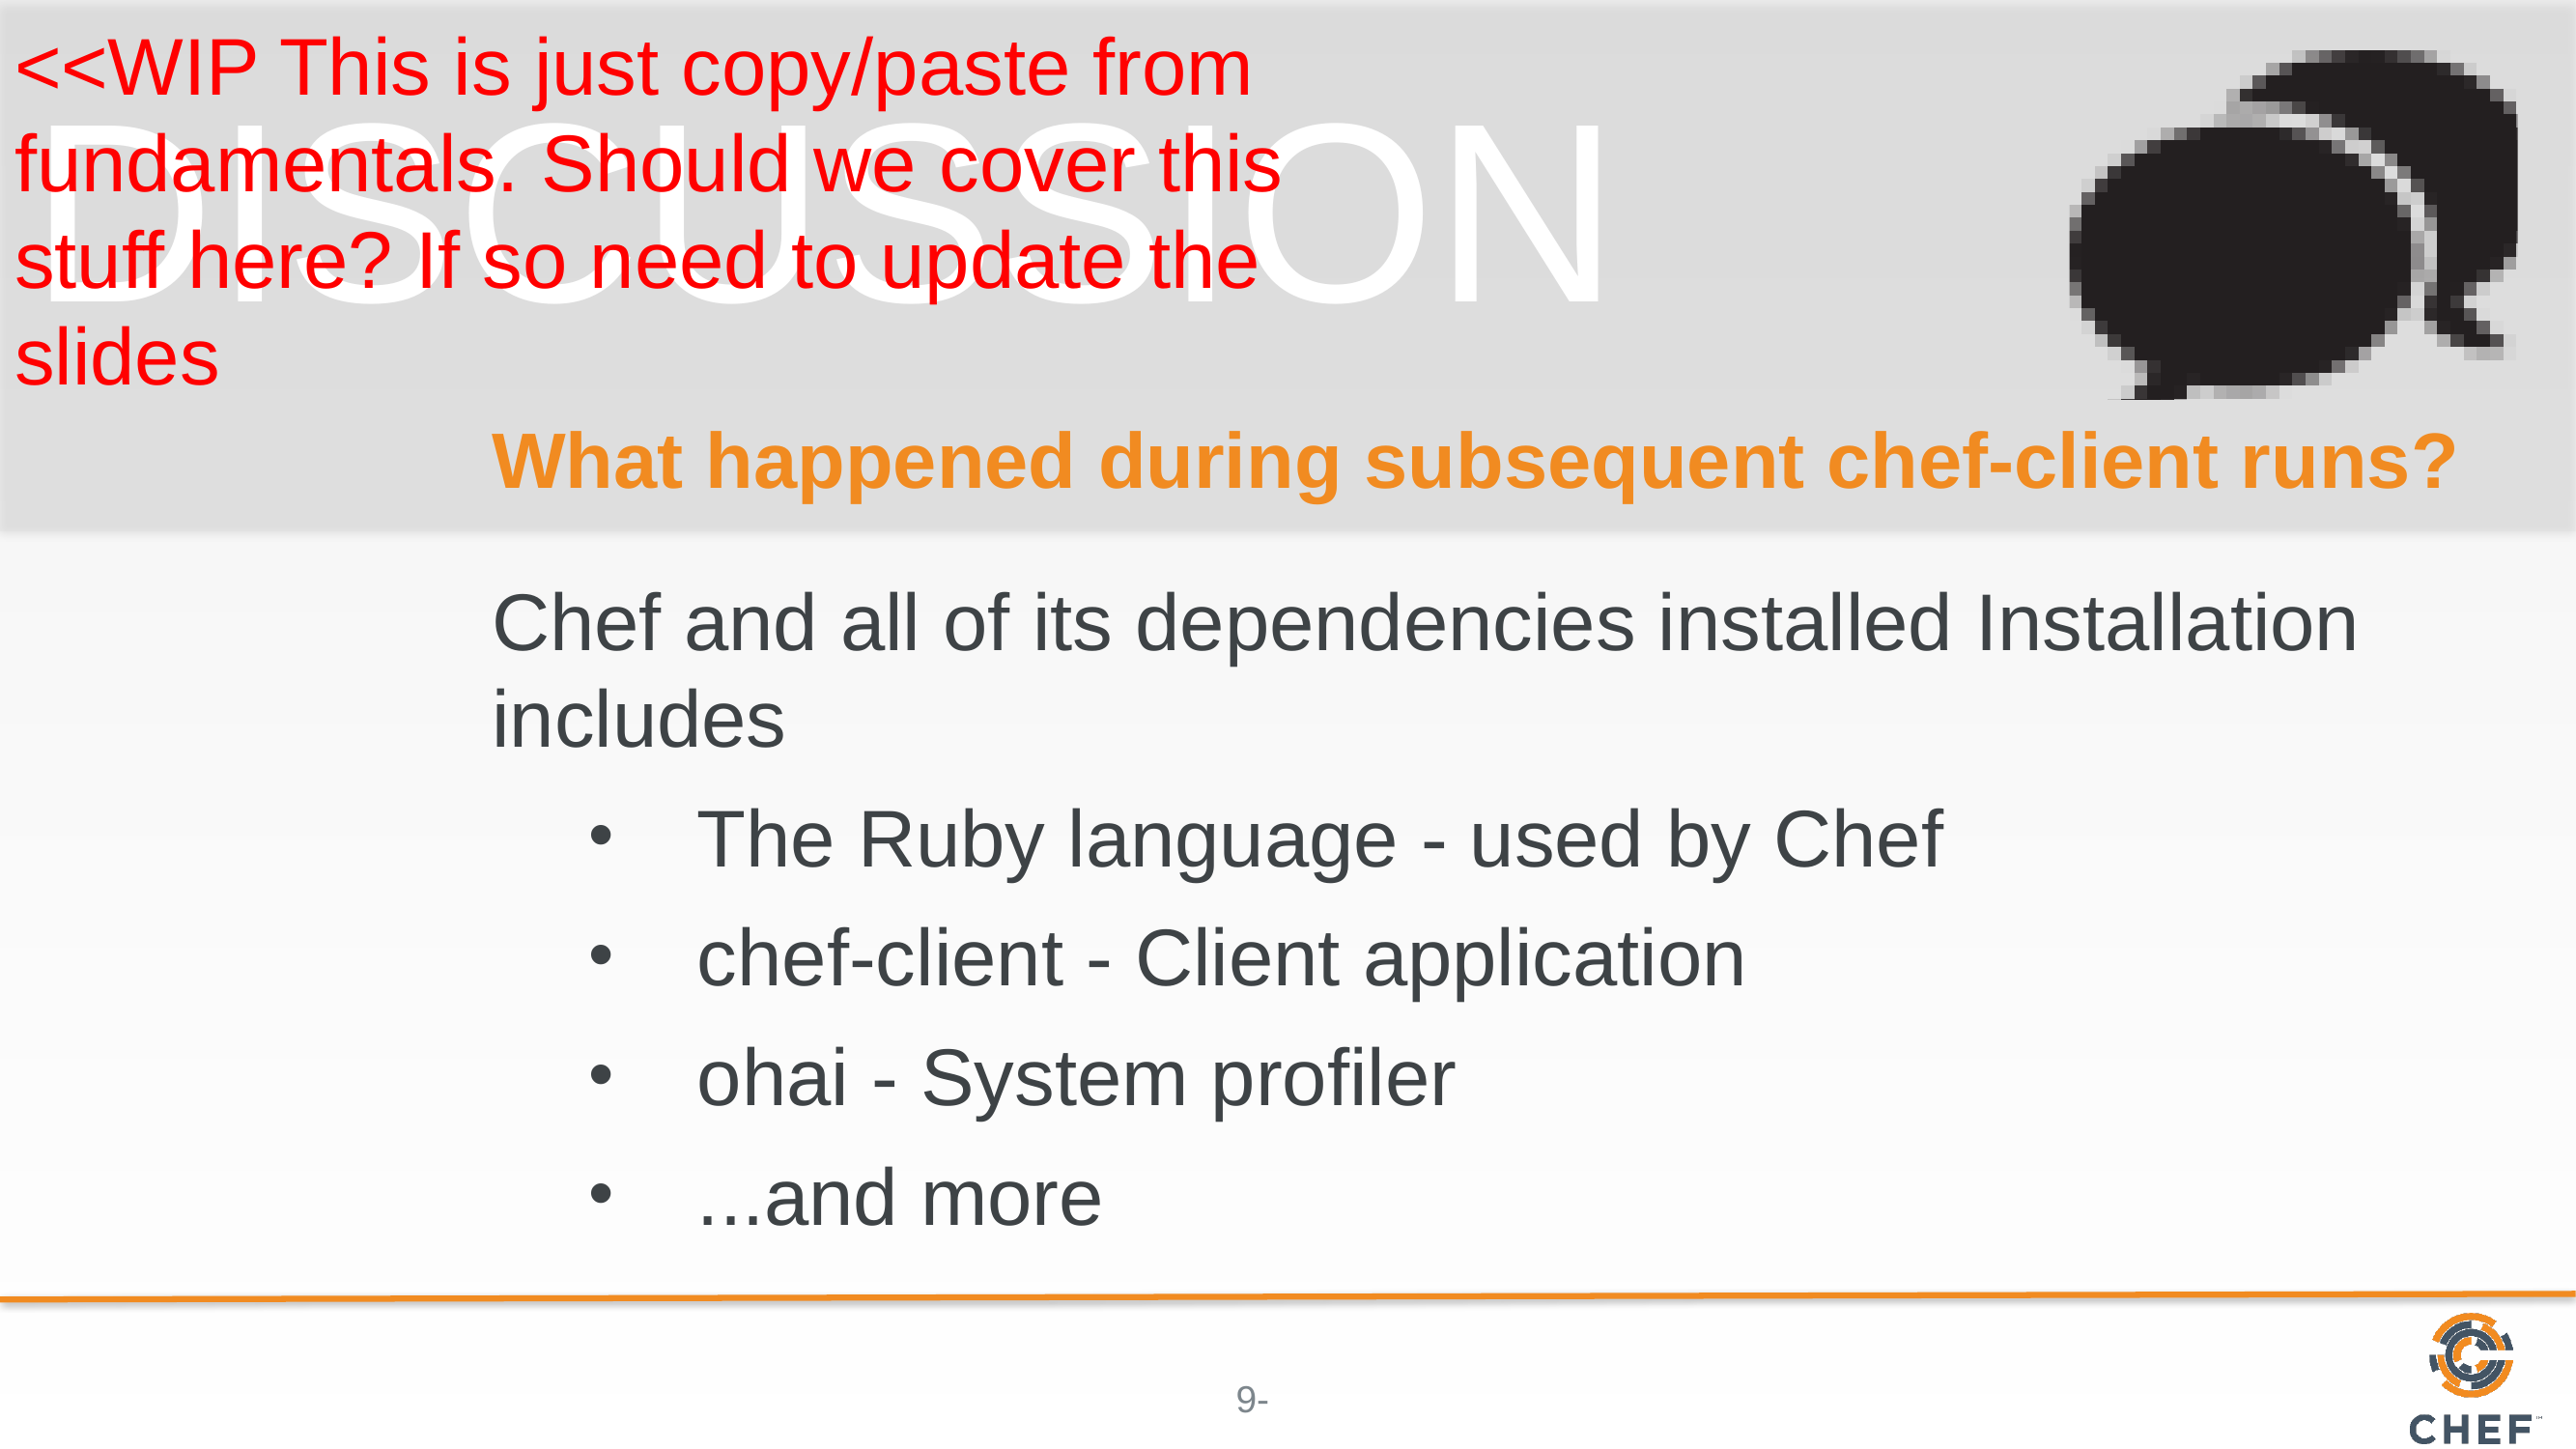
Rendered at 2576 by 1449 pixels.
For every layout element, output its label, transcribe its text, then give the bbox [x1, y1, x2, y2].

text_box <<WIP This is just copy/paste from fundamentals. Should we cover this stuff here? If so need to update the slides [0, 0, 1409, 415]
title What happened during subsequent chef-client runs? [477, 395, 2530, 531]
subtitle Chef and all of its dependencies installed Installation includes The Ruby language - used by Chef chef-client - Client application ohai - System profiler ...and more [477, 554, 2447, 959]
picture [2399, 1297, 2550, 1449]
